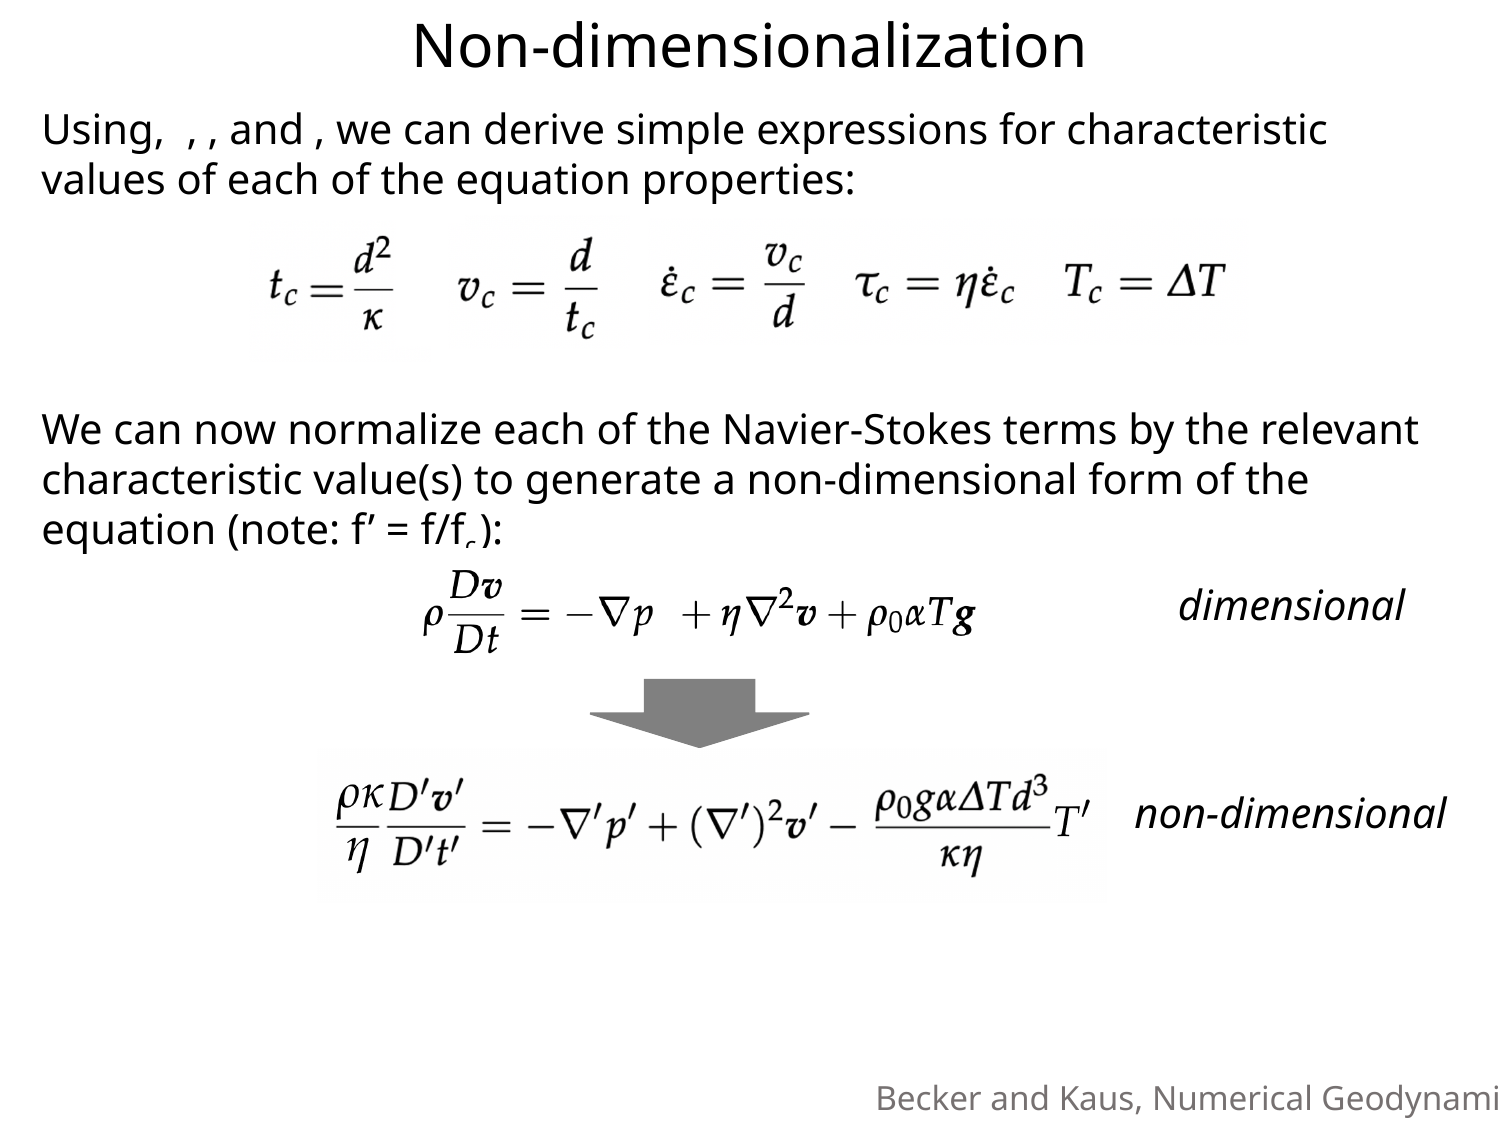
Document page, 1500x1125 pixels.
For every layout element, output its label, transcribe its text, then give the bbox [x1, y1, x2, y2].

text_box Non-dimensionalization [0, 0, 1500, 88]
picture [397, 548, 1002, 673]
picture [448, 215, 630, 375]
picture [648, 208, 1254, 394]
text_box Becker and Kaus, Numerical Geodynamics [860, 1069, 1500, 1125]
picture [317, 748, 1107, 904]
picture [248, 220, 431, 362]
text_box dimensional [1002, 571, 1500, 637]
text_box [589, 678, 810, 748]
text_box non-dimensional [1107, 779, 1500, 844]
